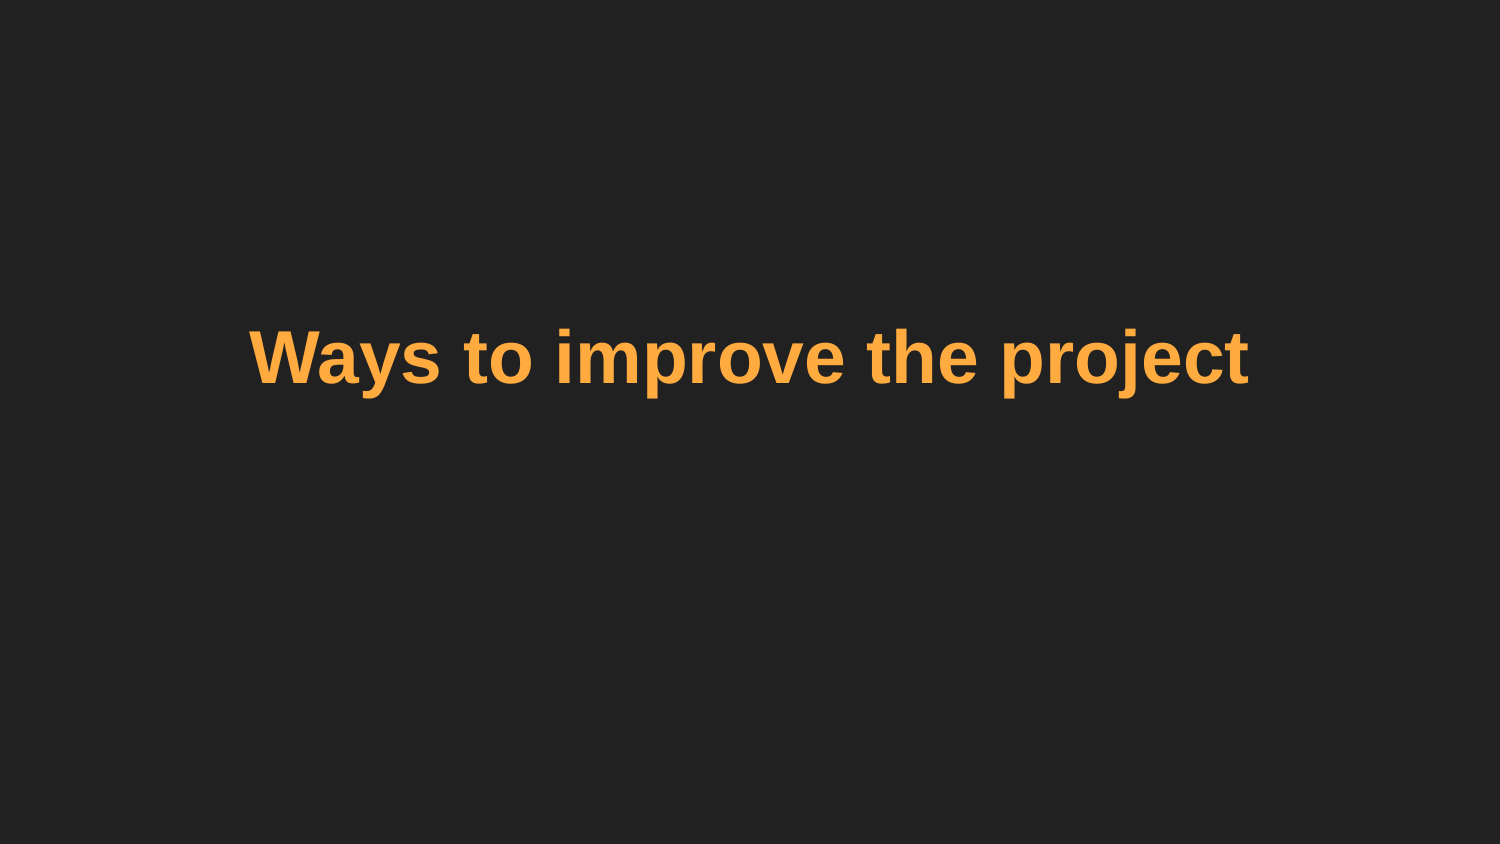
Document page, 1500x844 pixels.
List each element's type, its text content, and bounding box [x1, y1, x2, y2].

title Ways to improve the project [51, 301, 1449, 496]
